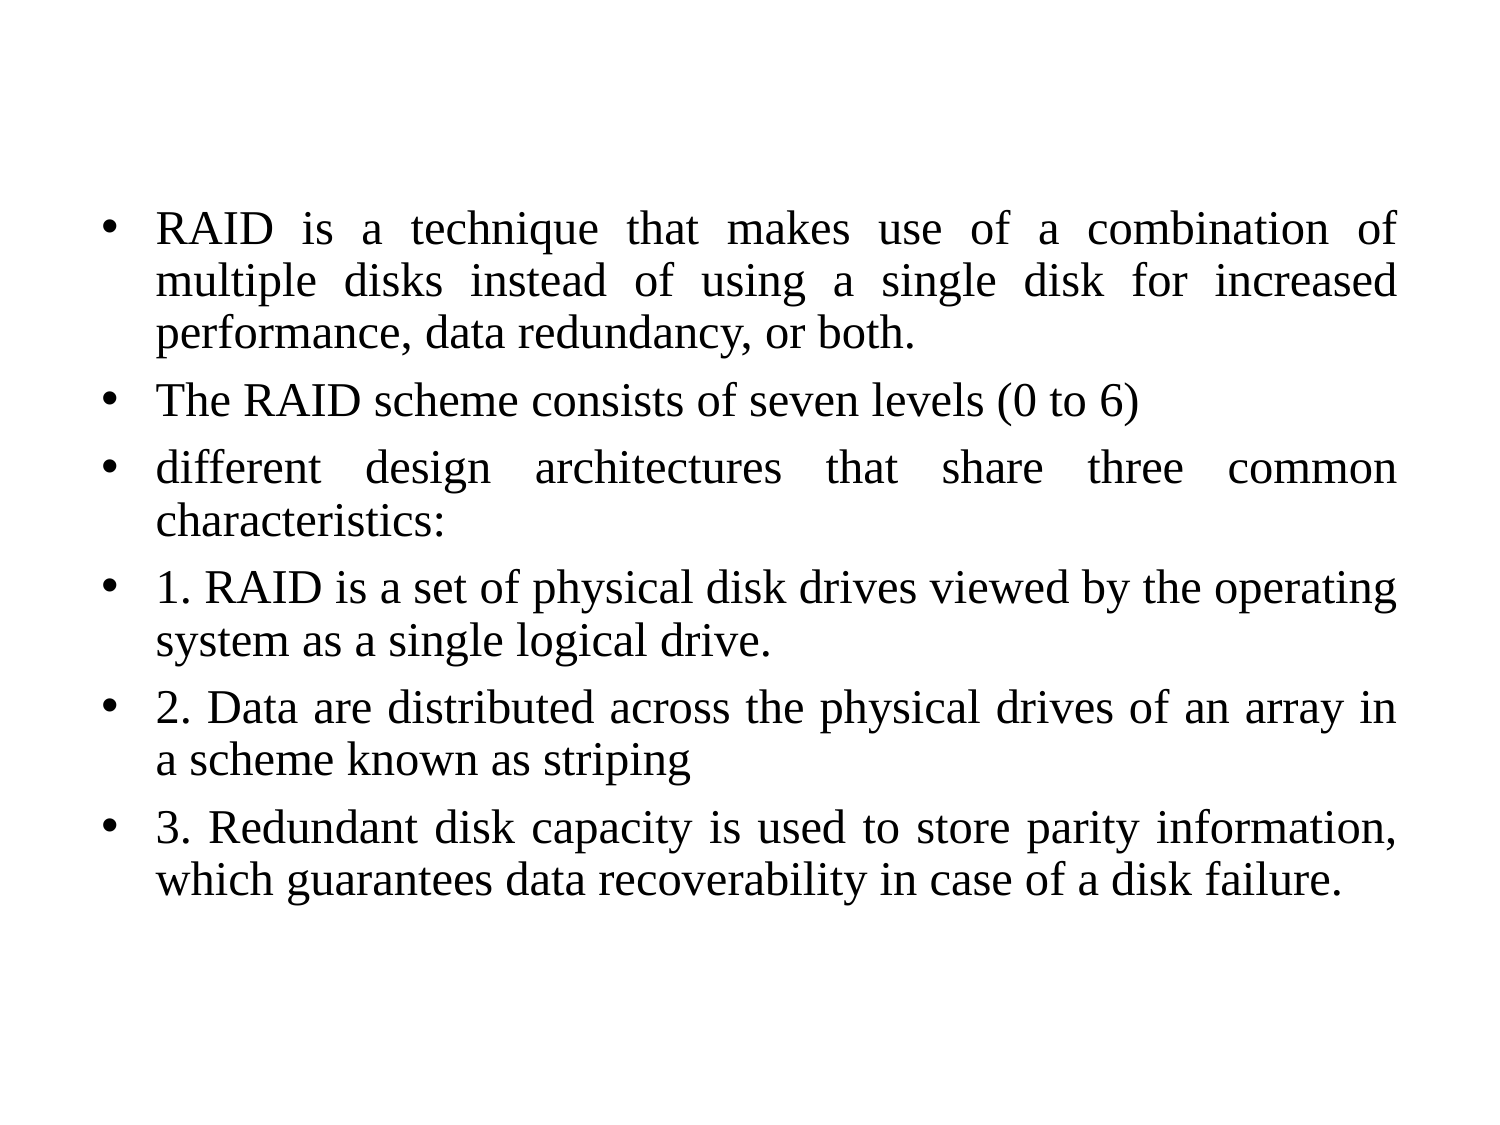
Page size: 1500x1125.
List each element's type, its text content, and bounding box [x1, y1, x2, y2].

list RAID is a technique that makes use of a combination of multiple disks instead of using a single disk for increased performance, data redundancy, or both. The RAID scheme consists of seven levels (0 to 6) different design architectures that share three common characteristics: 1. RAID is a set of physical disk drives viewed by the operating system as a single logical drive. 2. Data are distributed across the physical drives of an array in a scheme known as striping 3. Redundant disk capacity is used to store parity information, which guarantees data recoverability in case of a disk failure. [86, 194, 1414, 922]
